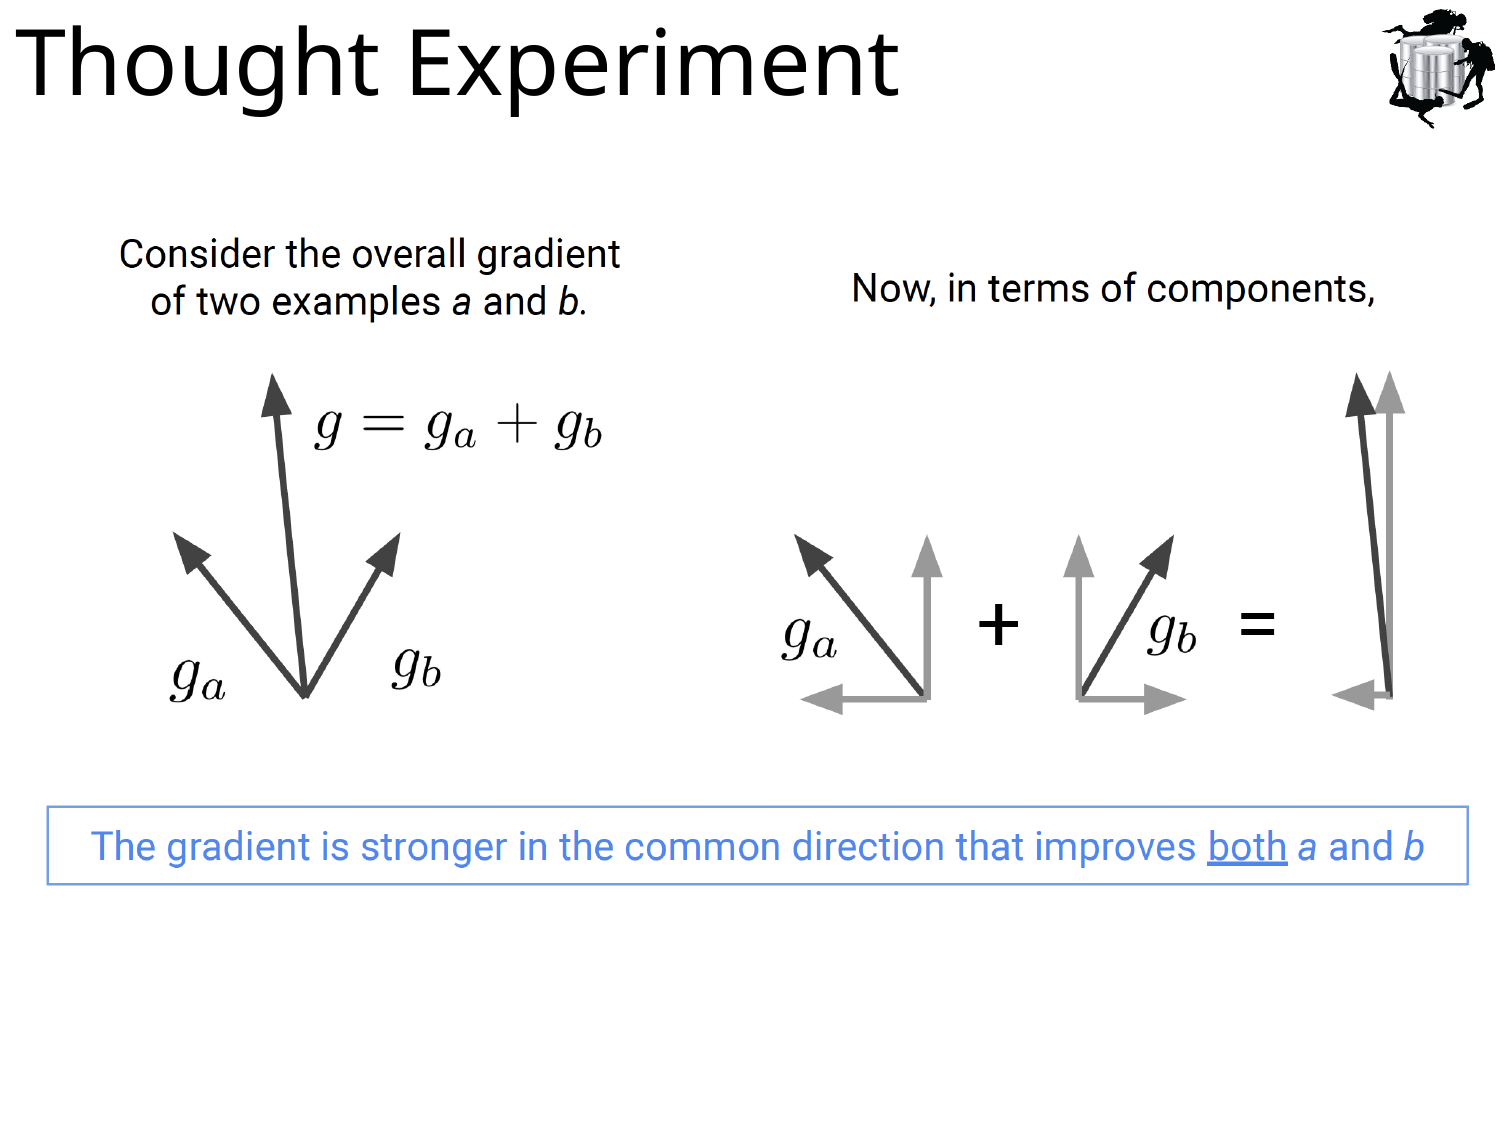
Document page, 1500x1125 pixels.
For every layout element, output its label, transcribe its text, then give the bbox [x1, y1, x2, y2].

picture [1377, 5, 1498, 131]
title Thought Experiment [0, 0, 1377, 131]
picture [0, 220, 1500, 905]
